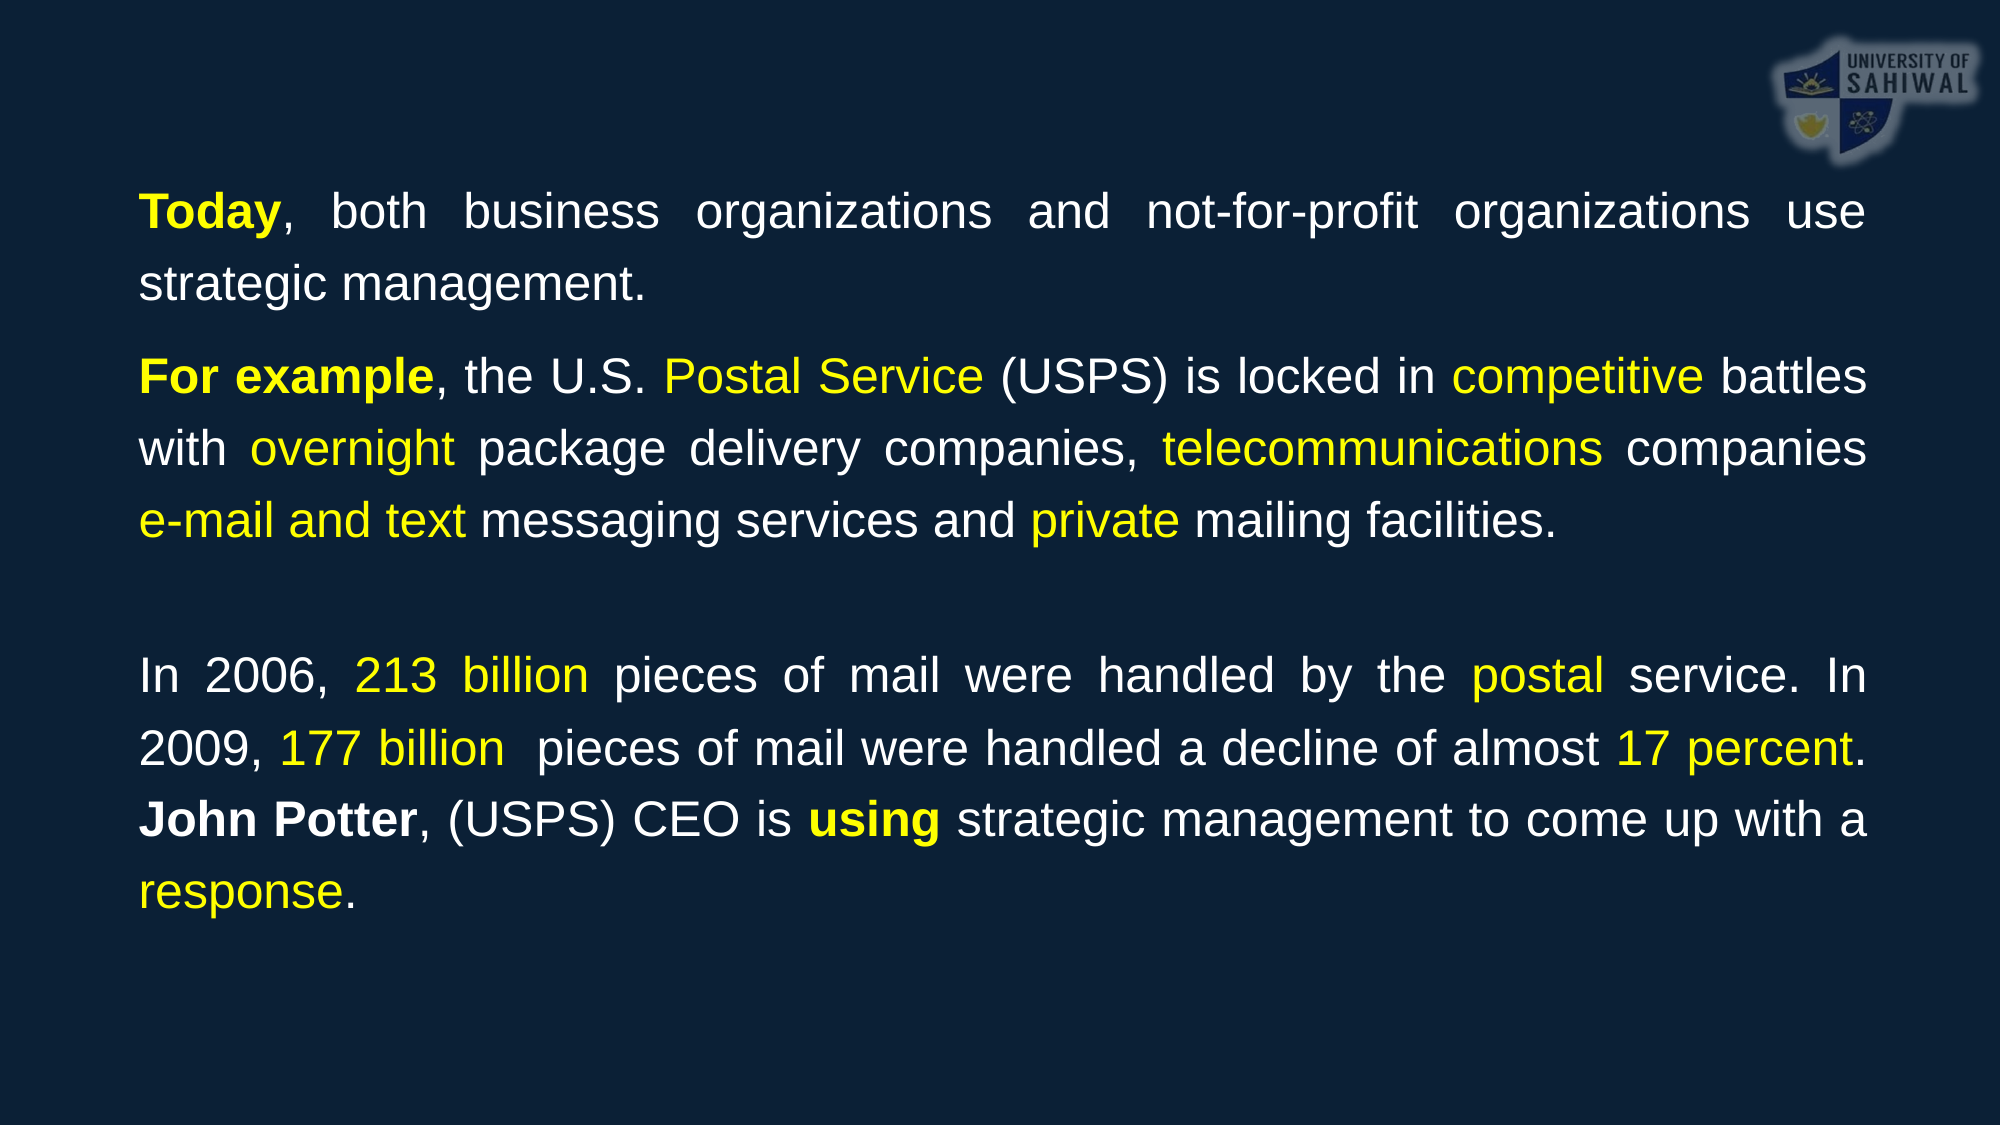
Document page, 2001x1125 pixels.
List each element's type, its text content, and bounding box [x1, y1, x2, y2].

list Today, both business organizations and not-for-profit organizations use strategic management. For example, the U.S. Postal Service (USPS) is locked in competitive battles with overnight package delivery companies, telecommunications companies e-mail and text messaging services and private mailing facilities. In 2006, 213 billion pieces of mail were handled by the postal service. In 2009, 177 billion pieces of mail were handled a decline of almost 17 percent. John Potter, (USPS) CEO is using strategic management to come up with a response. [117, 83, 1883, 1042]
picture [1747, 0, 2000, 208]
